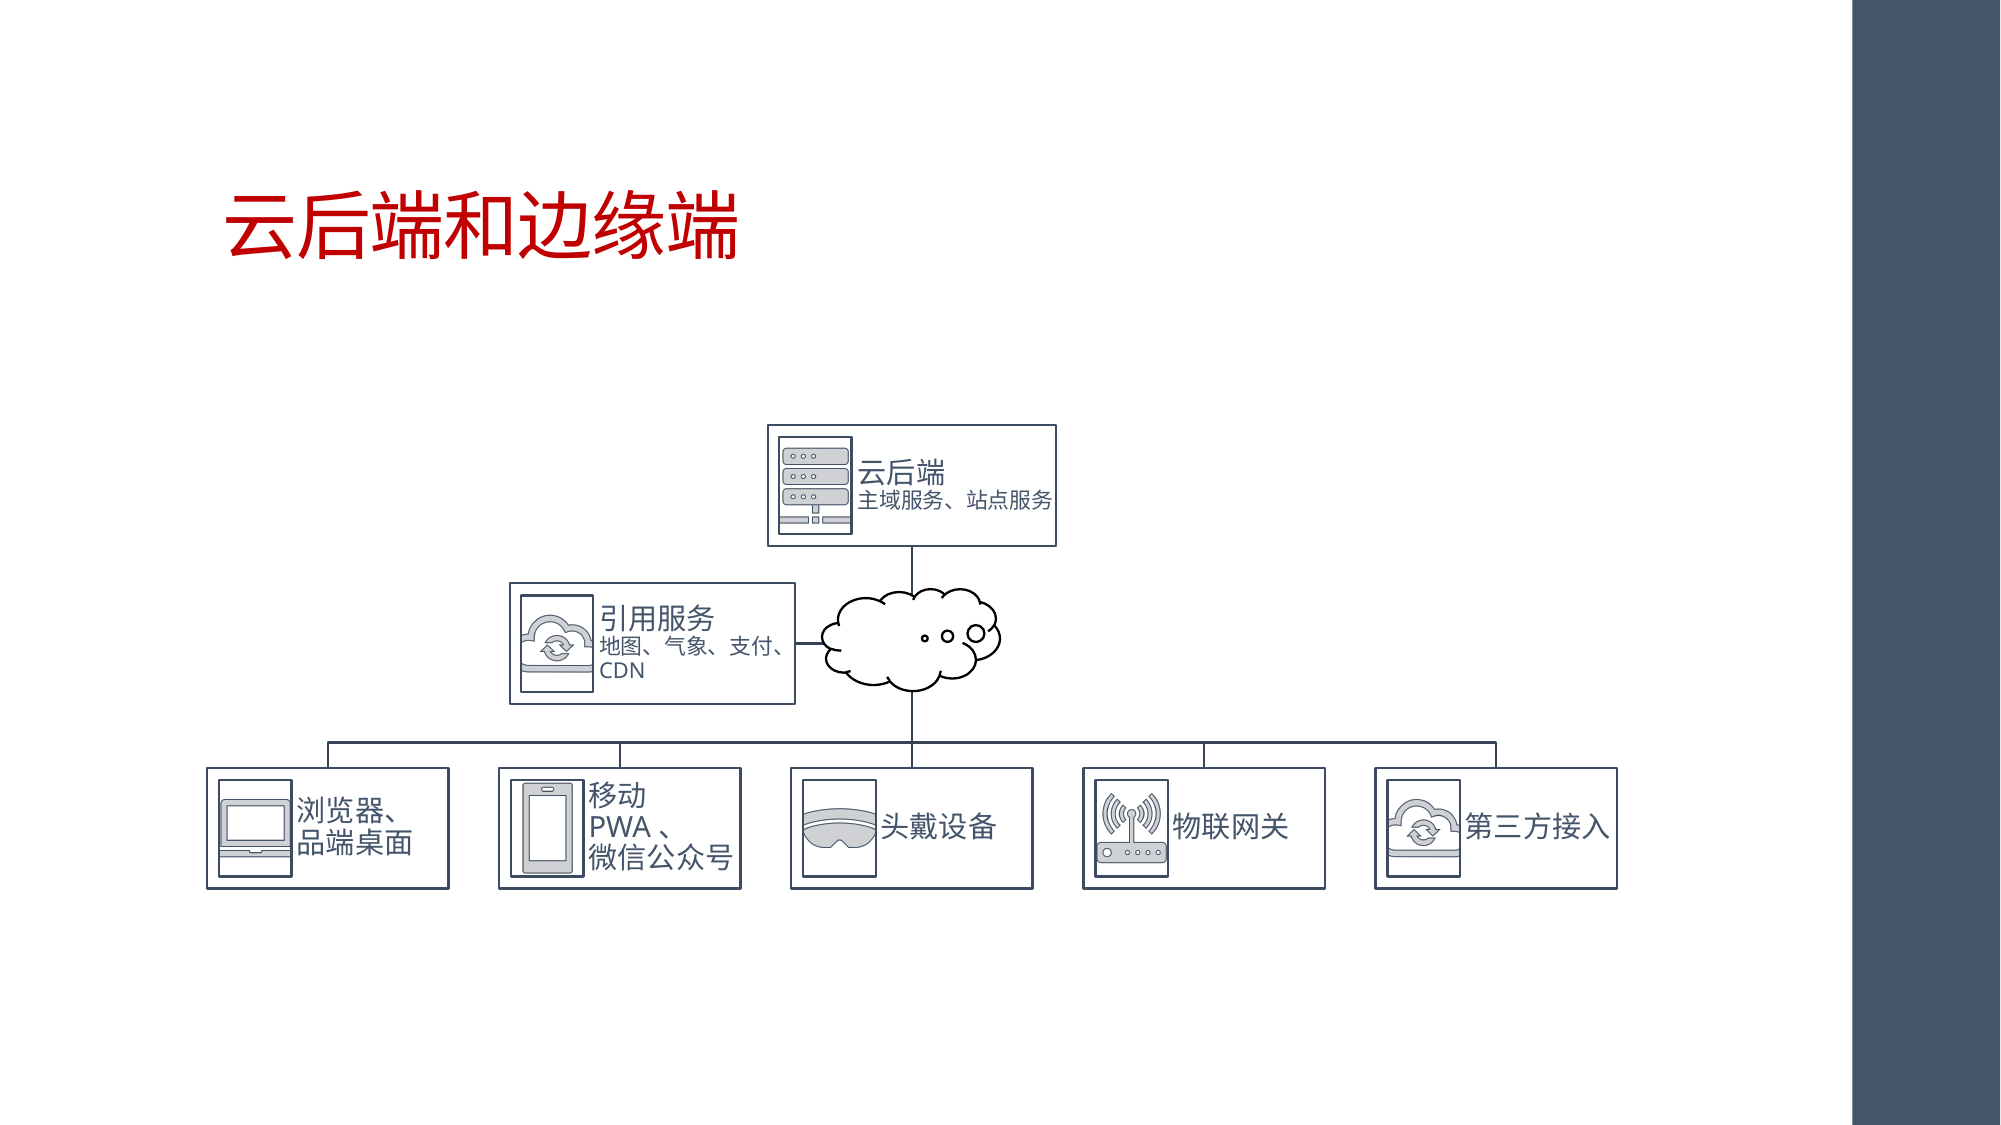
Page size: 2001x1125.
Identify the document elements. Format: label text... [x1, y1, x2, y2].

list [206, 299, 1618, 1015]
title 云后端和边缘端 [206, 43, 1797, 278]
